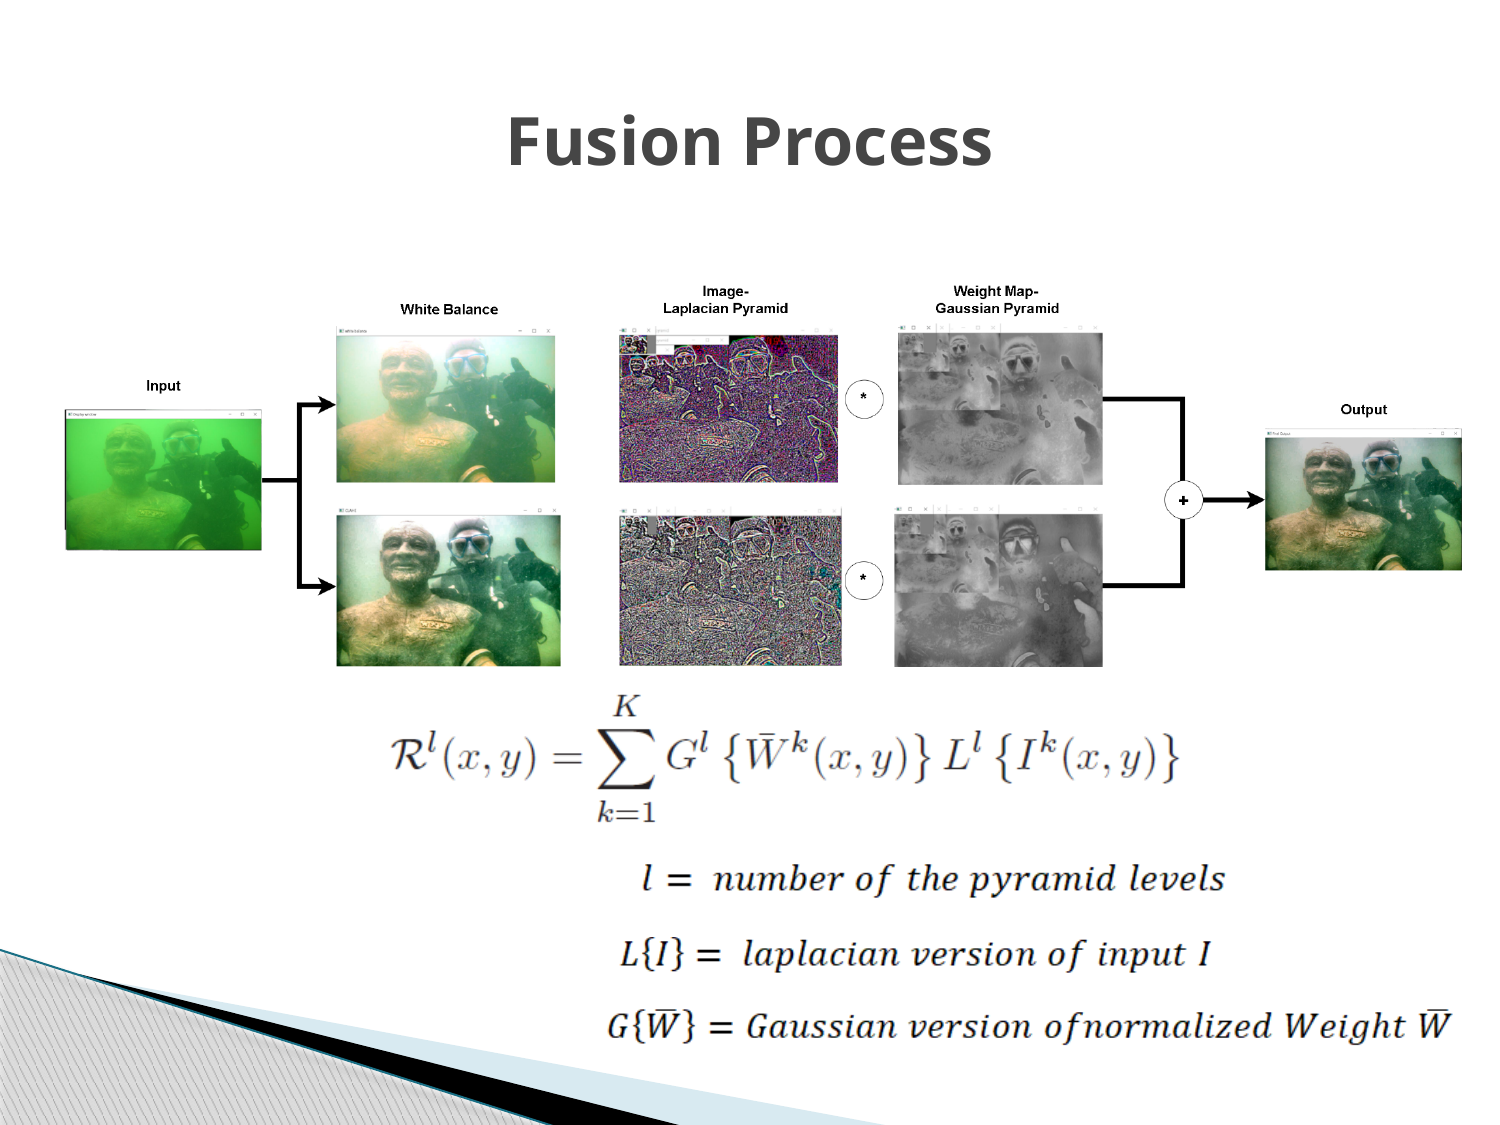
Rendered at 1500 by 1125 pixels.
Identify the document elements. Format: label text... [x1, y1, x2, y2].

picture [348, 668, 1471, 1065]
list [64, 261, 1464, 729]
title Fusion Process [75, 45, 1425, 233]
